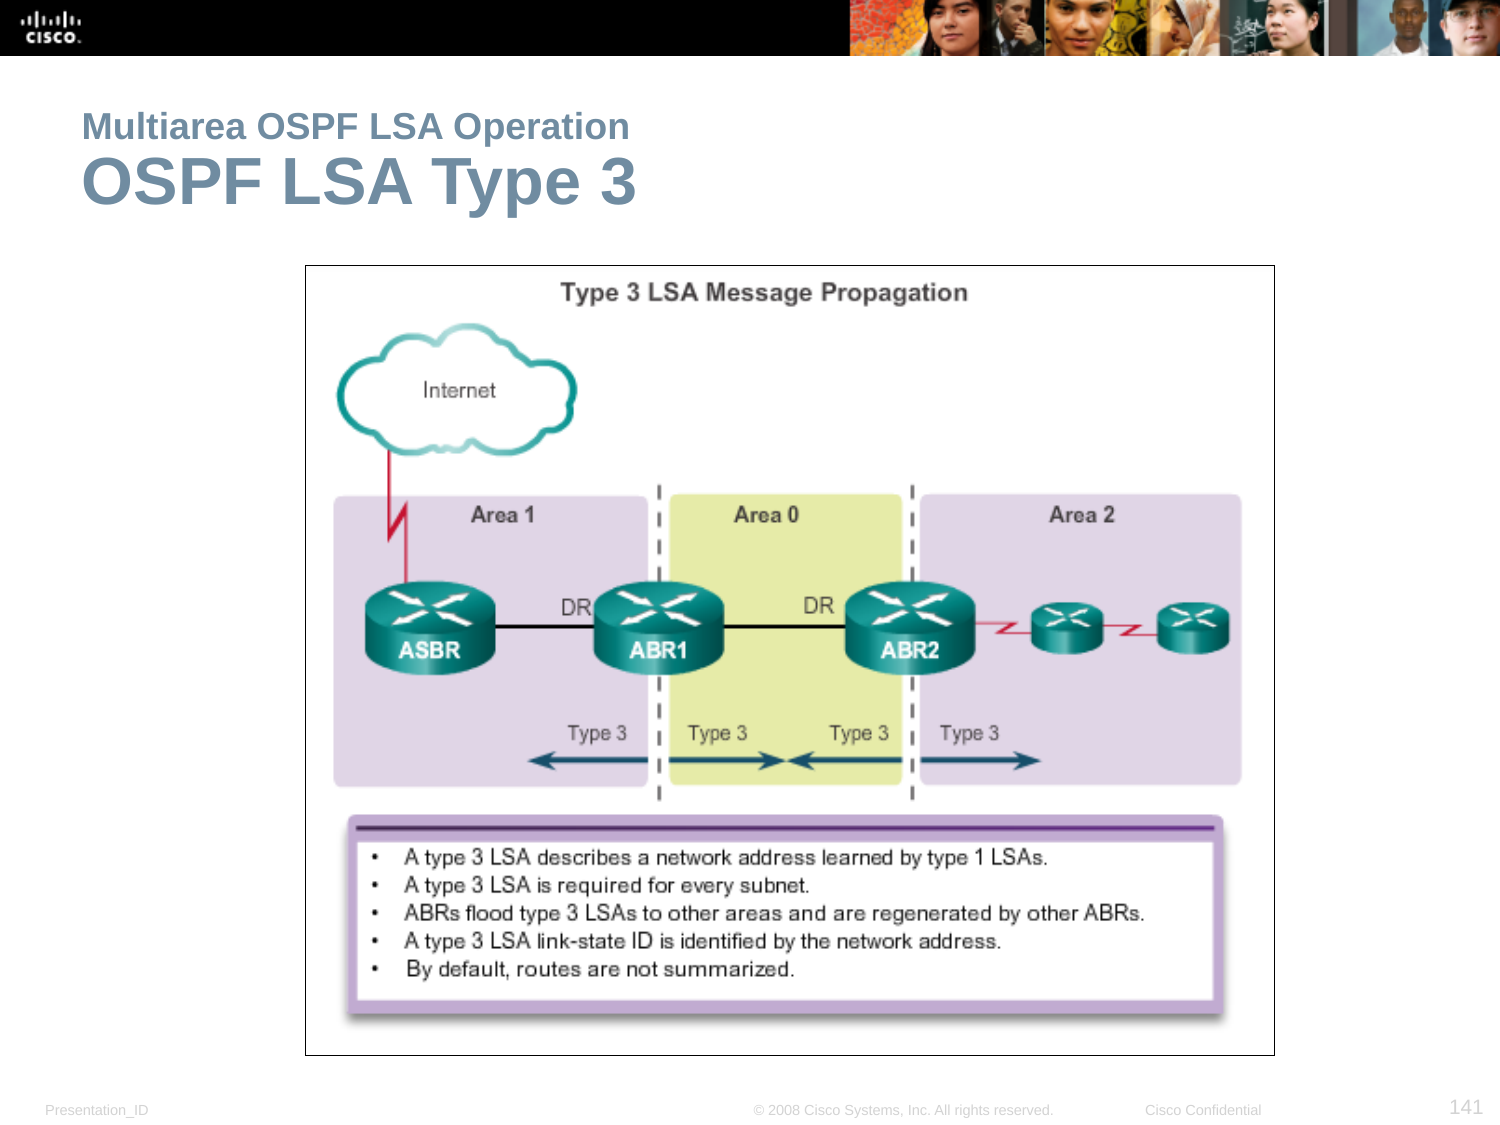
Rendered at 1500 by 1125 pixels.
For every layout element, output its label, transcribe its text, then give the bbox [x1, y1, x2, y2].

title Multiarea OSPF LSA Operation OSPF LSA Type 3 [67, 82, 1456, 227]
picture [306, 265, 1274, 1056]
picture [0, 0, 1500, 56]
